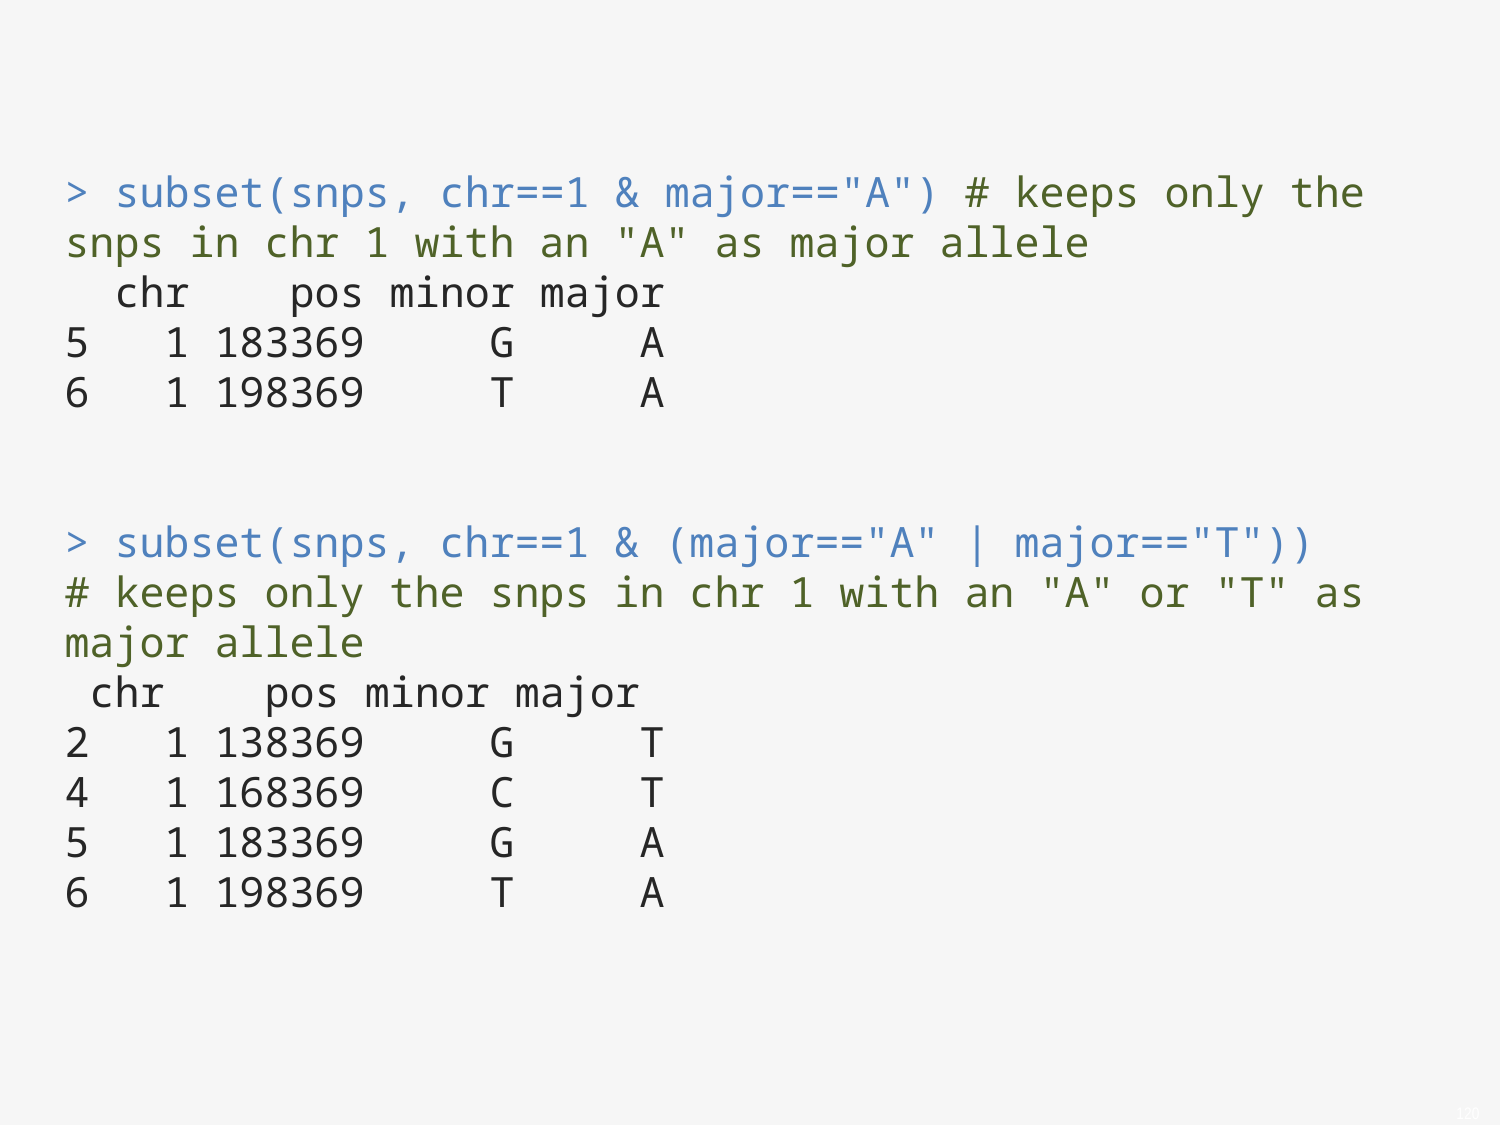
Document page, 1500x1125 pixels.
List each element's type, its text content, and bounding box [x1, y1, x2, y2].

list > subset(snps, chr==1 & major=="A") # keeps only the snps in chr 1 with an "A" as major allele chr pos minor major 5 1 183369 G A 6 1 198369 T A > subset(snps, chr==1 & (major=="A" | major=="T")) # keeps only the snps in chr 1 with an "A" or "T" as major allele chr pos minor major 2 1 138369 G T 4 1 168369 C T 5 1 183369 G A 6 1 198369 T A [64, 165, 1436, 1050]
